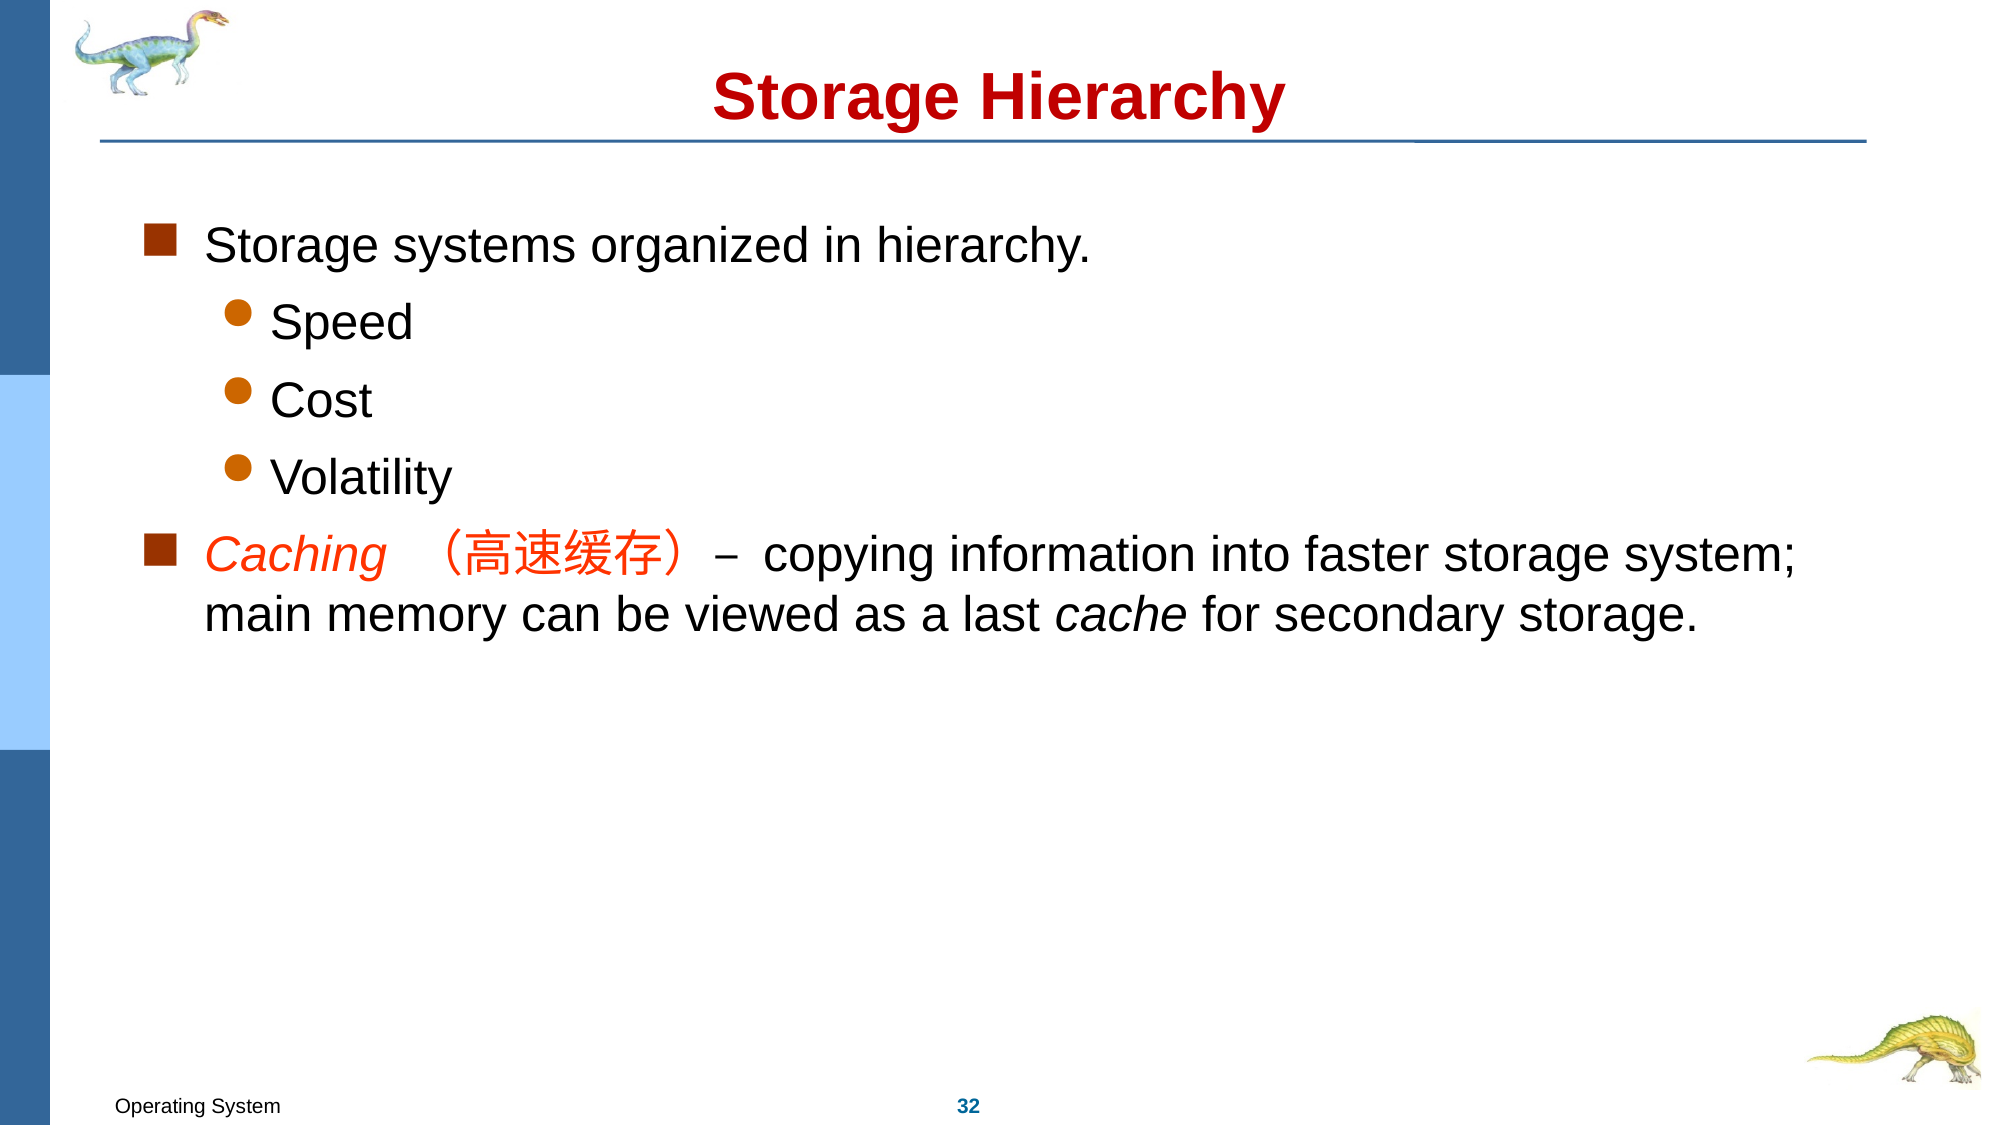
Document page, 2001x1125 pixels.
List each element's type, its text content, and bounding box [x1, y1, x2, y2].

picture [1804, 1007, 1982, 1090]
picture [62, 0, 246, 105]
title Storage Hierarchy [99, 45, 1900, 141]
list Storage systems organized in hierarchy. Speed Cost Volatility Caching （高速缓存）– copying information into faster storage system; main memory can be viewed as a last cache for secondary storage. [132, 204, 1900, 948]
